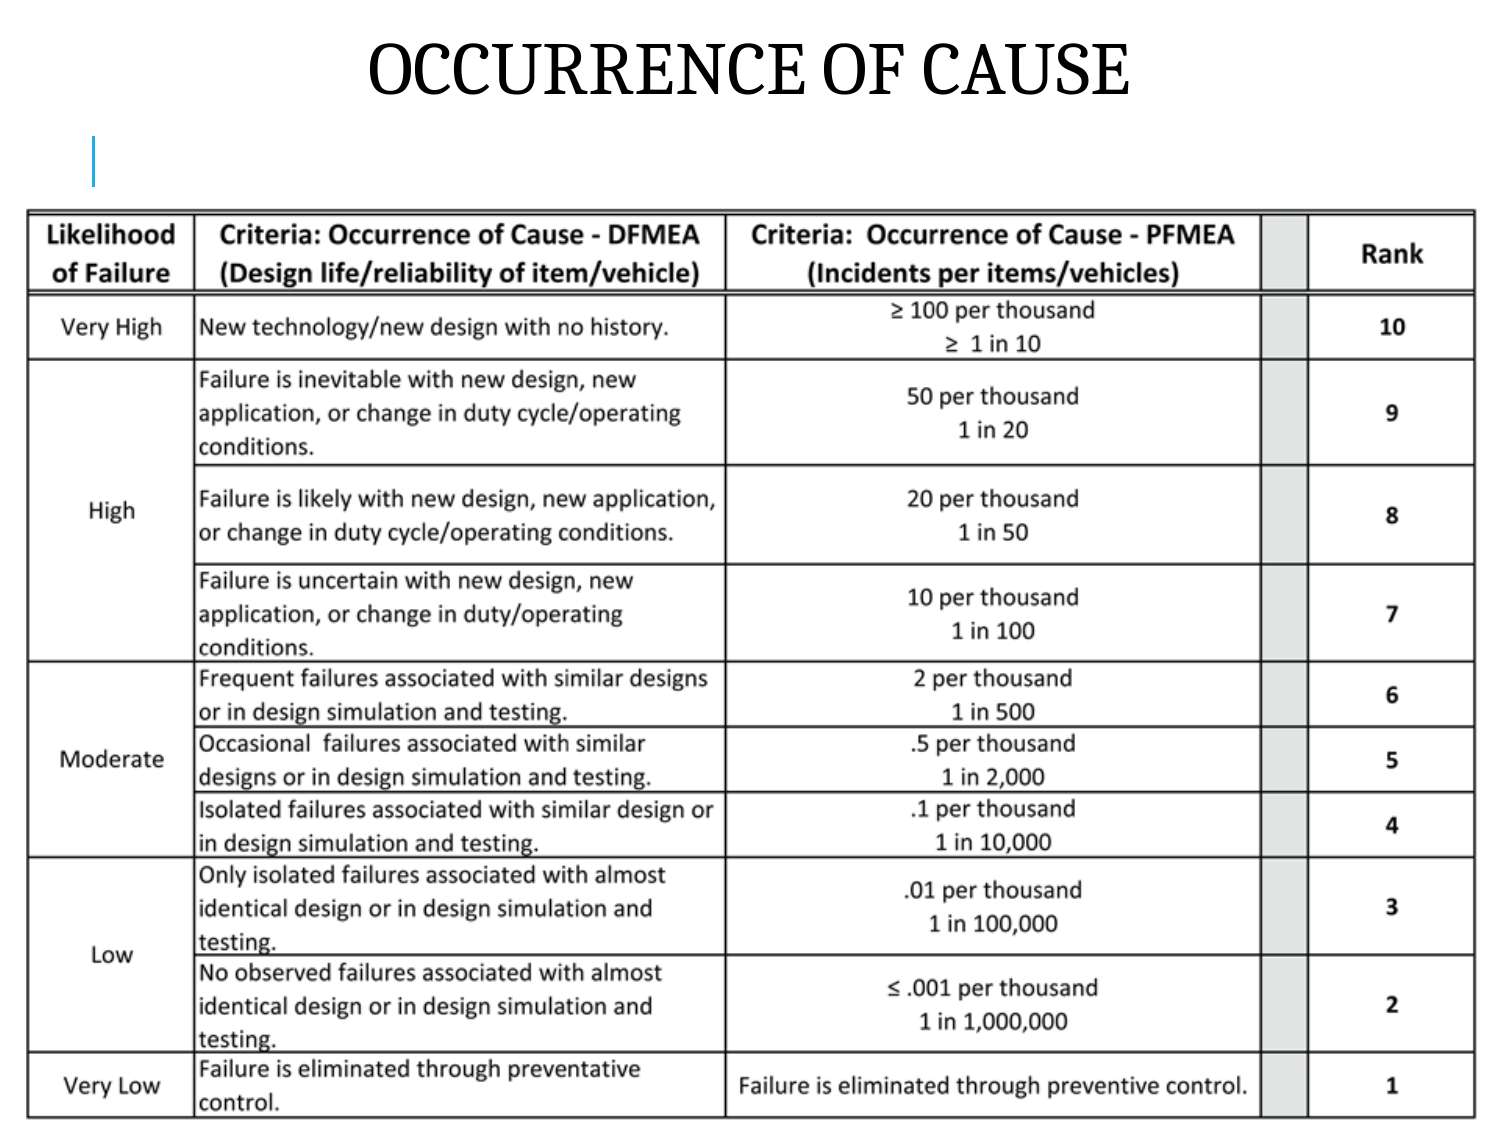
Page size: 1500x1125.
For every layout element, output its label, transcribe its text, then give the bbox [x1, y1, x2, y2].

title OCCURRENCE OF CAUSE [152, 8, 1348, 138]
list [0, 187, 1500, 1123]
